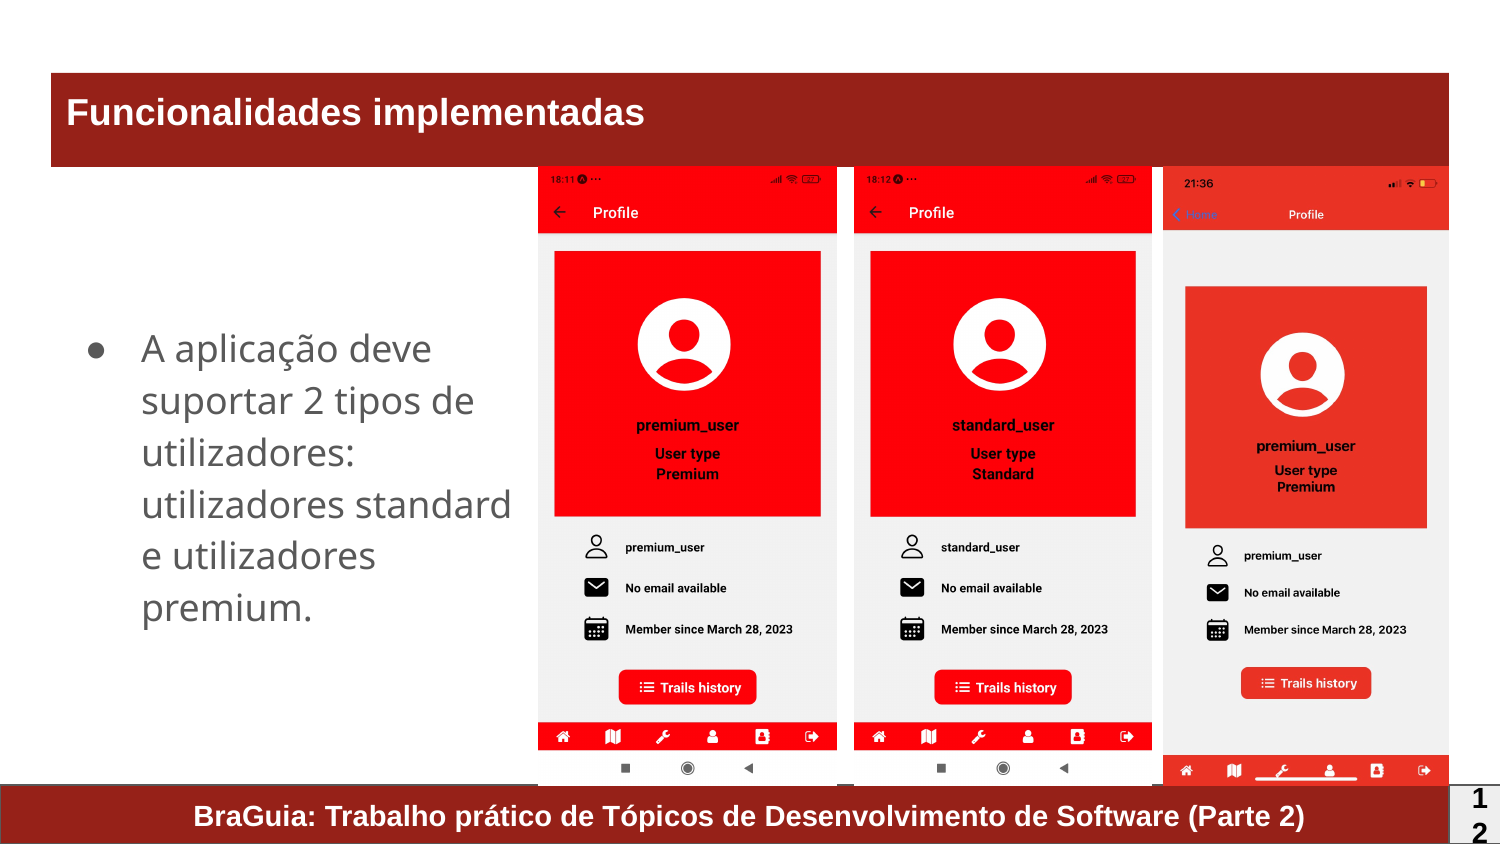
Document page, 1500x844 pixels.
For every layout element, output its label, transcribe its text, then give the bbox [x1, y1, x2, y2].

text_box 12 [1448, 785, 1500, 844]
picture [853, 166, 1152, 786]
picture [538, 166, 837, 786]
title Funcionalidades implementadas [51, 72, 1449, 167]
text_box BraGuia: Trabalho prático de Tópicos de Desenvolvimento de Software (Parte 2) [0, 785, 1448, 844]
picture [1162, 166, 1450, 786]
list A aplicação deve suportar 2 tipos de utilizadores: utilizadores standard e utilizadores premium. [51, 303, 533, 750]
